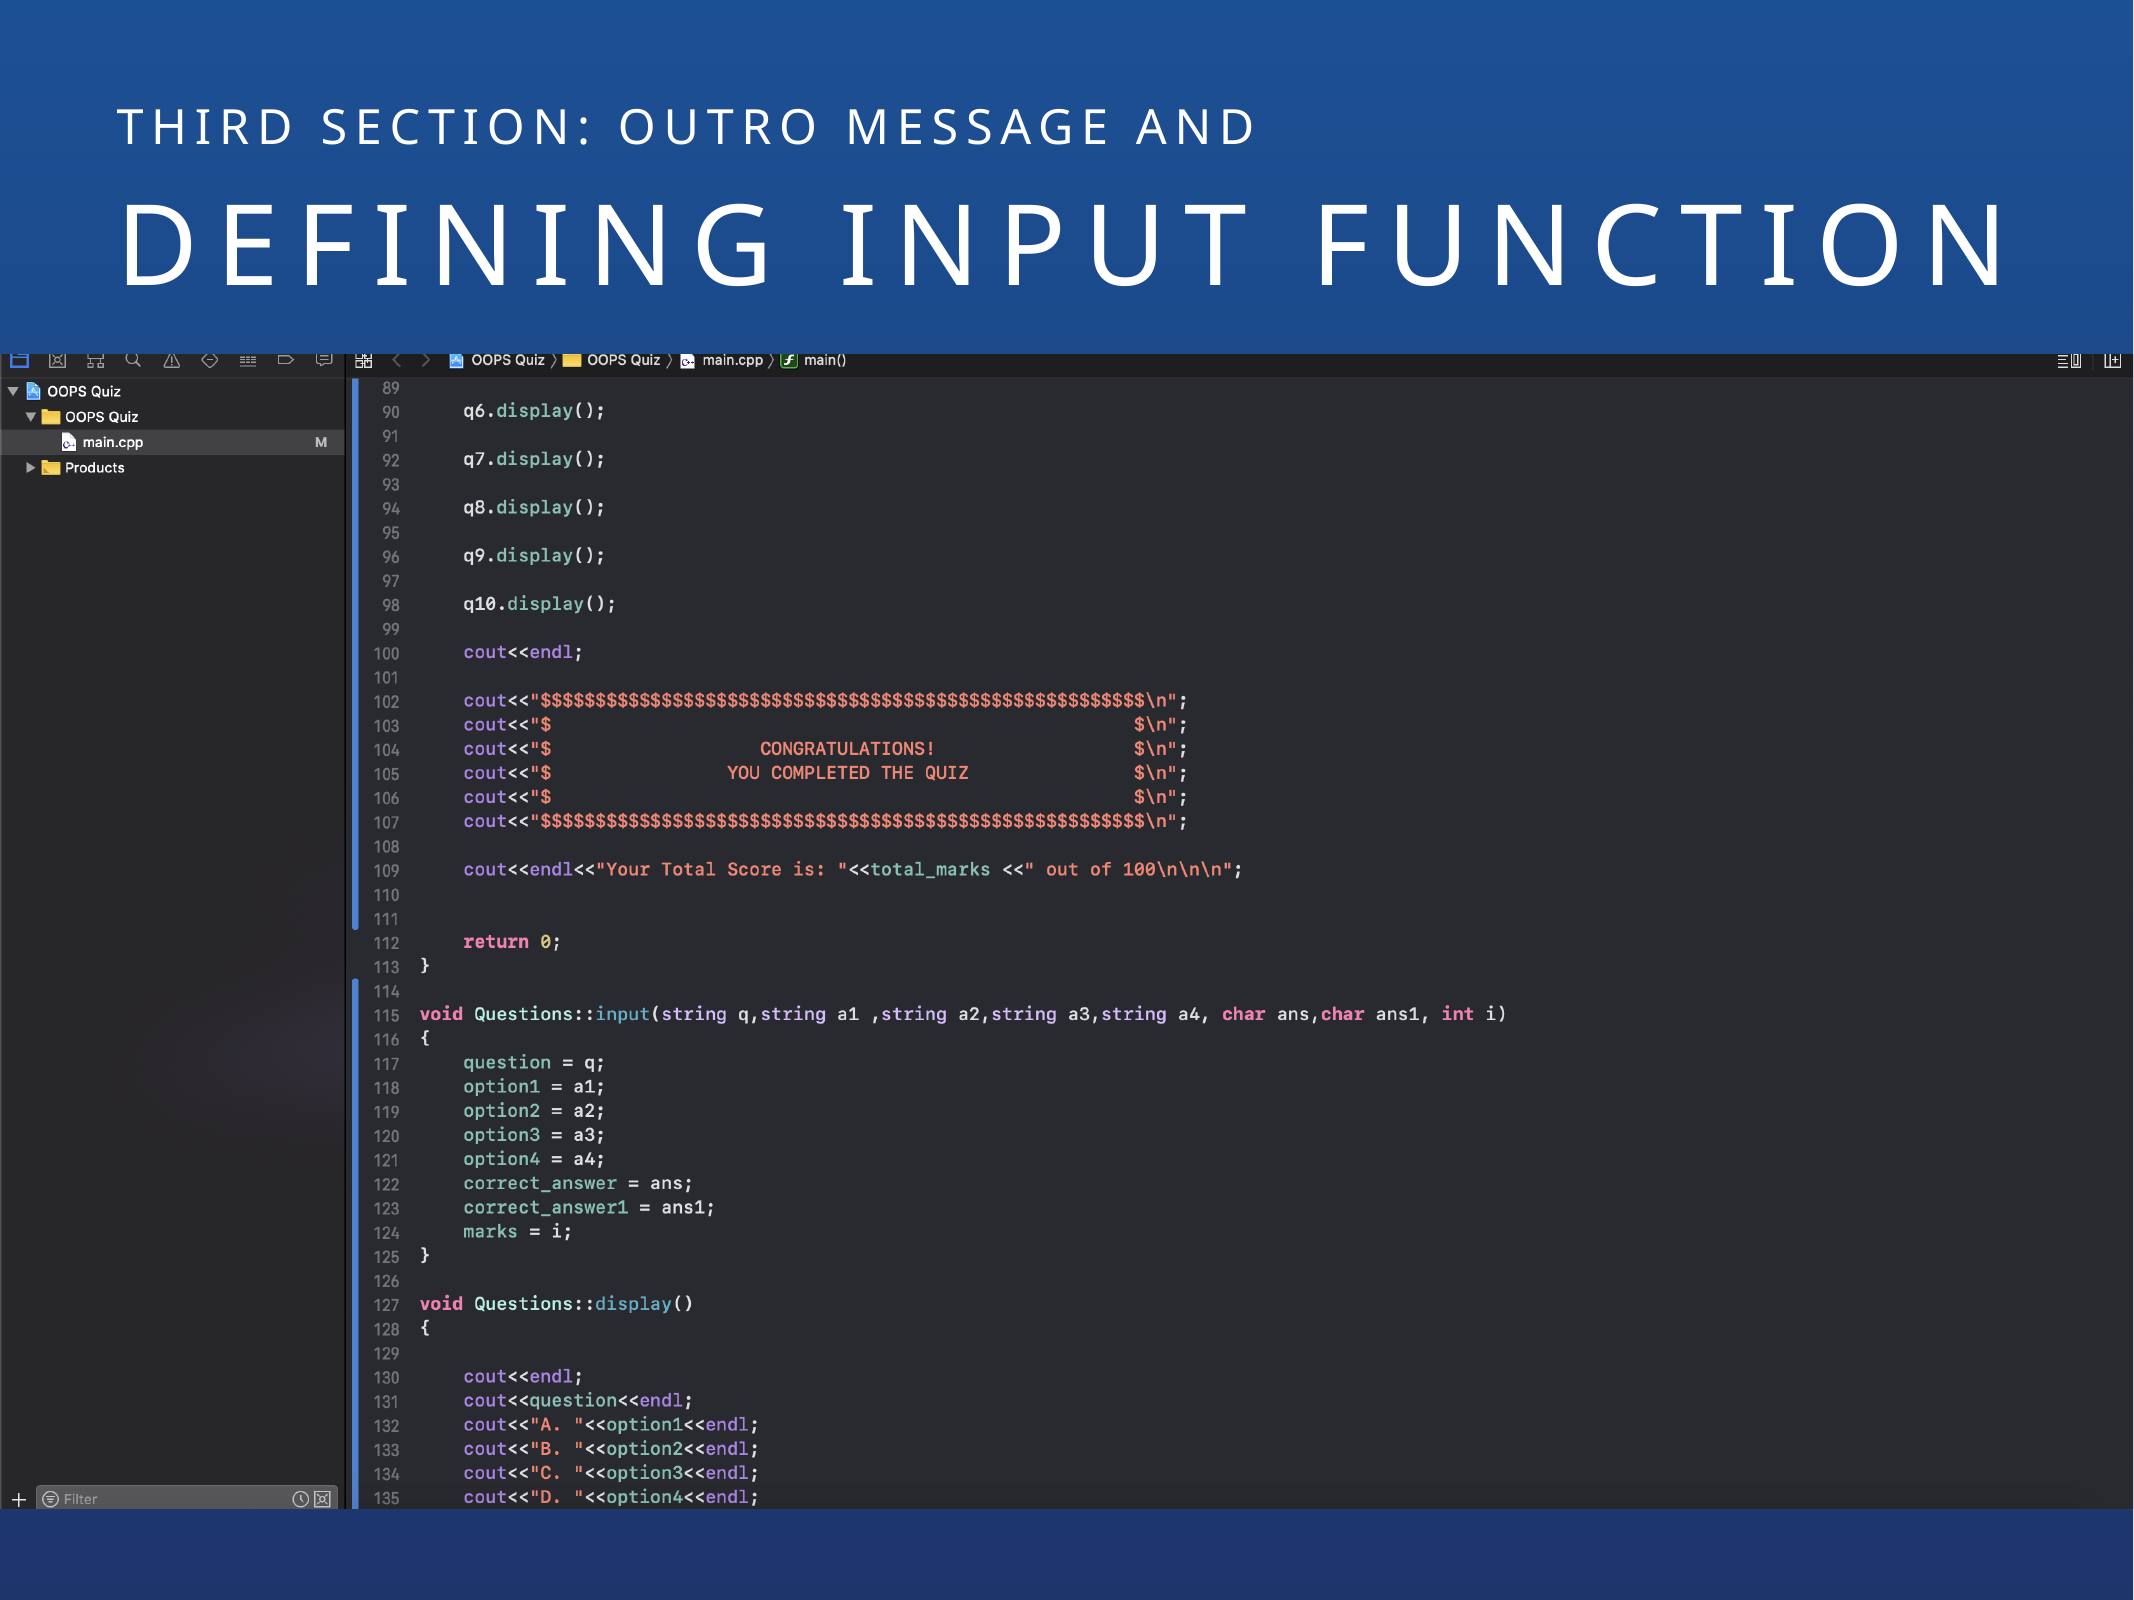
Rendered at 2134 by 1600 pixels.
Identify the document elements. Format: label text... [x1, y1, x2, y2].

title Defining input function [107, 168, 2026, 353]
list Third section: outro message and [107, 82, 2026, 168]
picture [0, 353, 2134, 1509]
